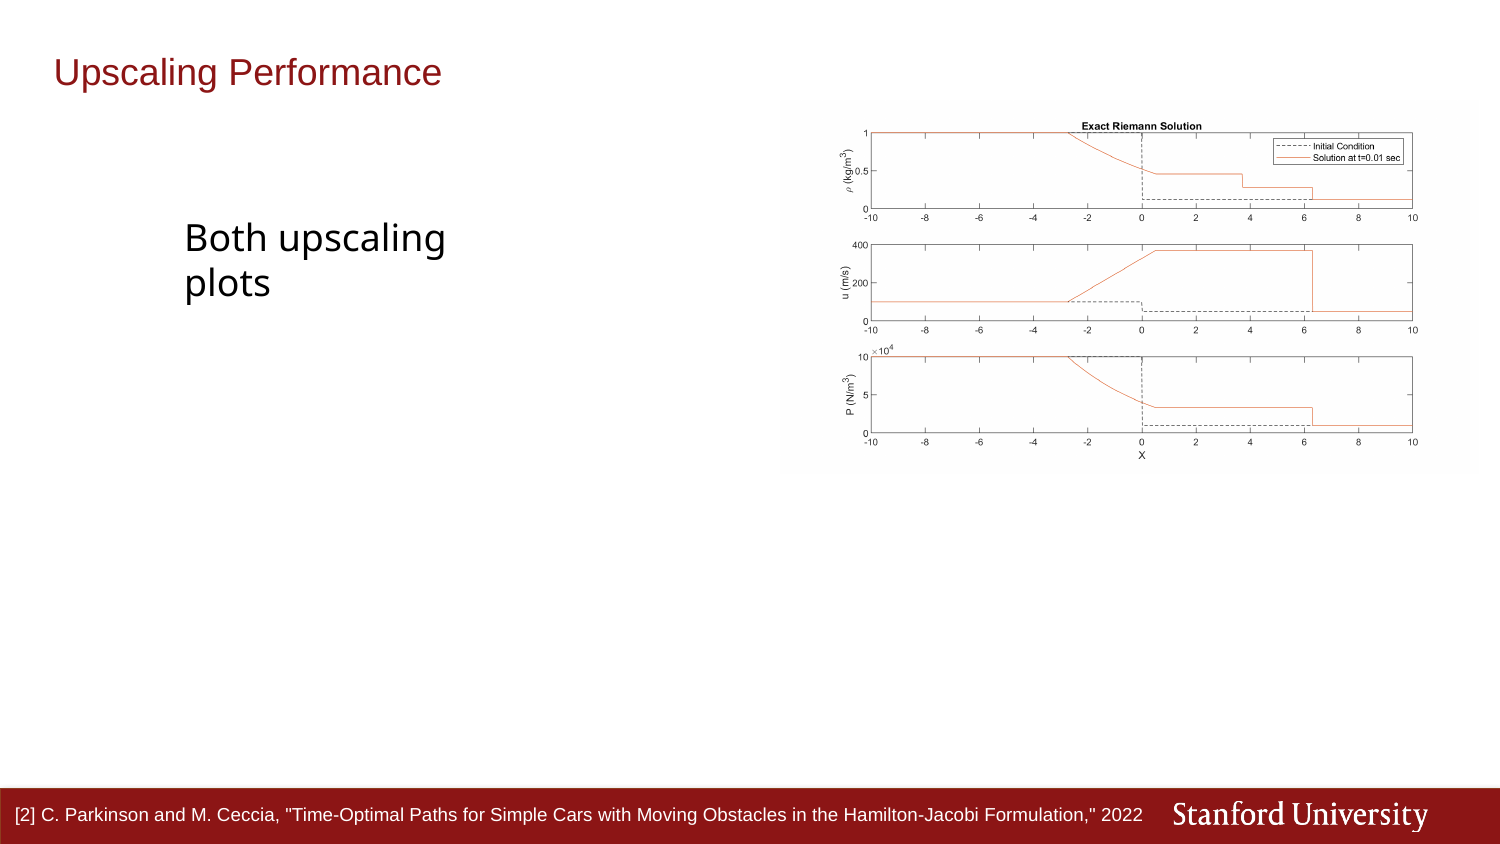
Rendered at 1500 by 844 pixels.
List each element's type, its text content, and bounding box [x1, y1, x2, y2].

text_box [2] C. Parkinson and M. Ceccia, "Time-Optimal Paths for Simple Cars with Moving Obstacles in the Hamilton-Jacobi Formulation," 2022 [0, 795, 1216, 833]
text_box Both upscaling plots [169, 206, 509, 312]
text_box Upscaling Performance [39, 40, 1461, 100]
picture [780, 100, 1479, 474]
